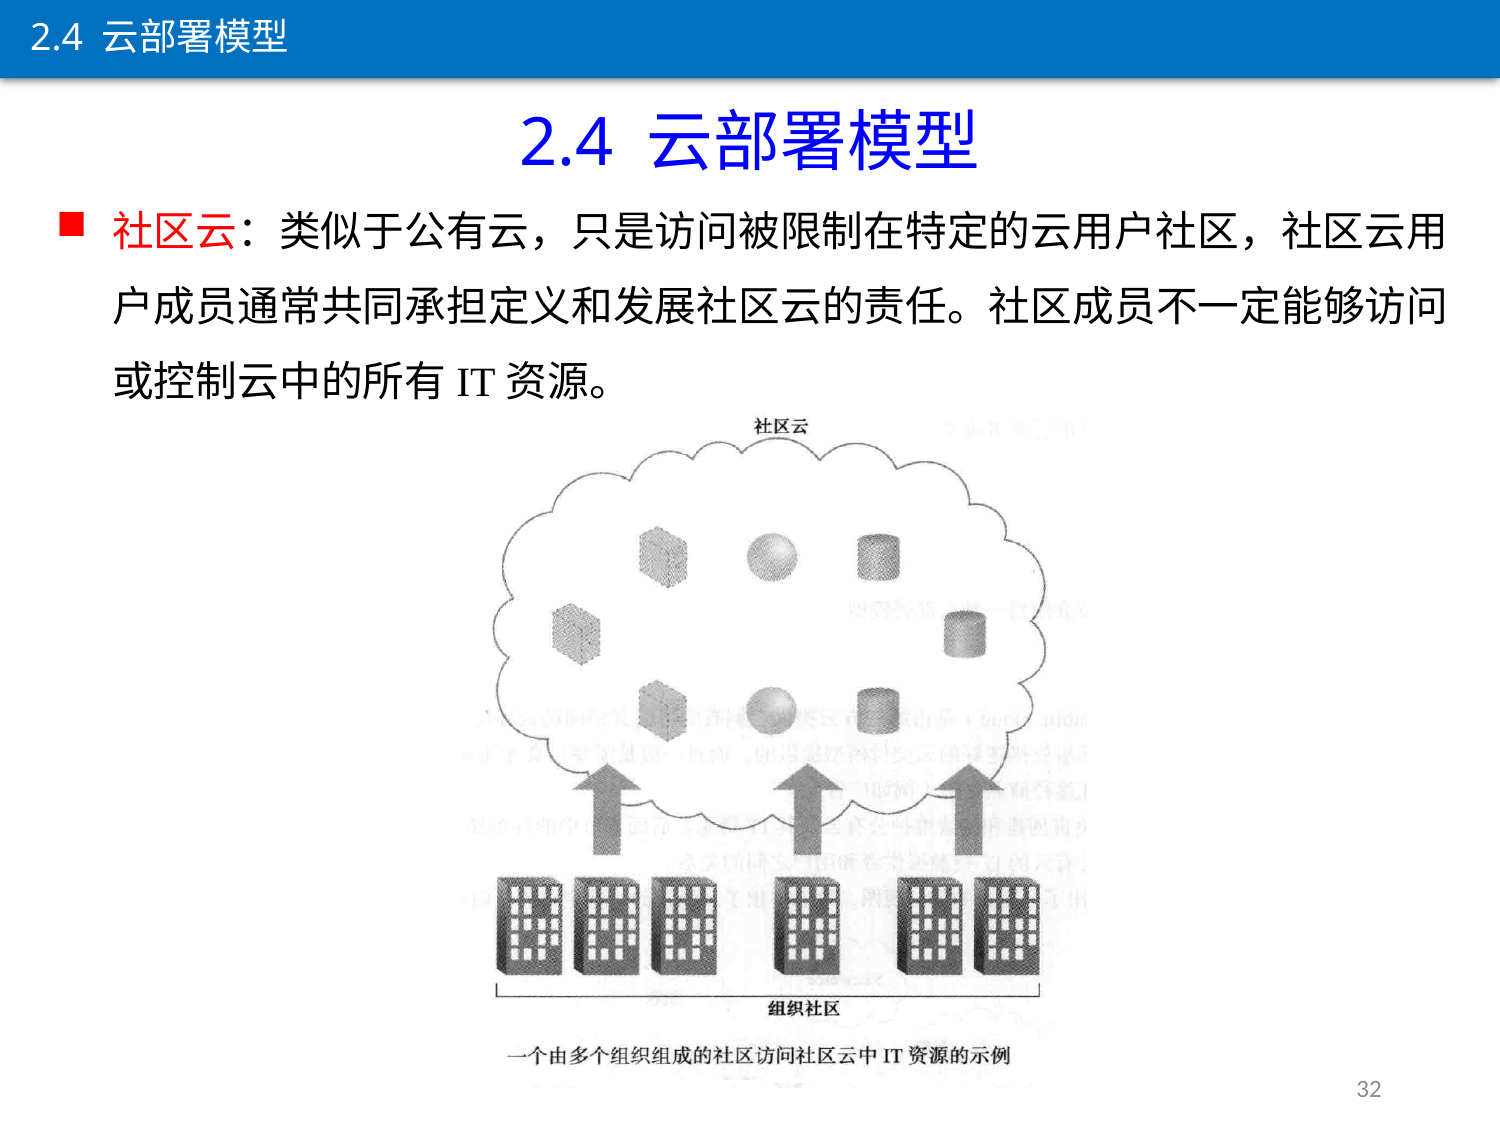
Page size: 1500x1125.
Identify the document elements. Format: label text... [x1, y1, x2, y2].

slide_number 32 [1059, 1057, 1397, 1118]
text_box 社区云：类似于公有云，只是访问被限制在特定的云用户社区，社区云用户成员通常共同承担定义和发展社区云的责任。社区成员不一定能够访问或控制云中的所有IT资源。 [41, 172, 1471, 413]
text_box 2.4 云部署模型 [0, 91, 1500, 187]
picture [451, 406, 1087, 1088]
text_box 2.4 云部署模型 [15, 5, 305, 66]
text_box [0, 0, 1500, 79]
